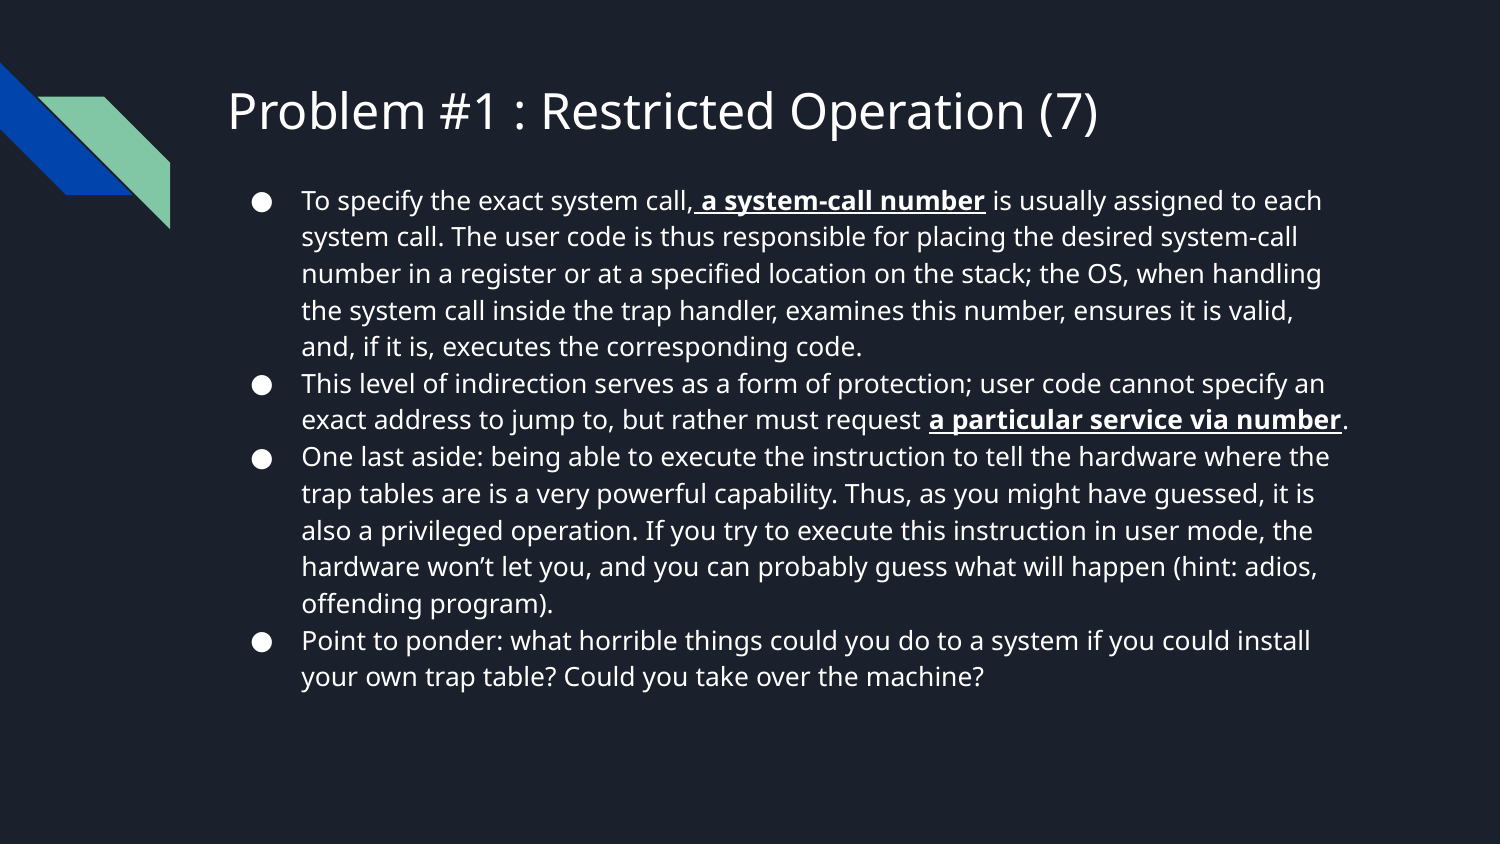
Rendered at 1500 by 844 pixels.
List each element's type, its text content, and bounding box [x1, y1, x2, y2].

list To specify the exact system call, a system-call number is usually assigned to each system call. The user code is thus responsible for placing the desired system-call number in a register or at a specified location on the stack; the OS, when handling the system call inside the trap handler, examines this number, ensures it is valid, and, if it is, executes the corresponding code. This level of indirection serves as a form of protection; user code cannot specify an exact address to jump to, but rather must request a particular service via number. One last aside: being able to execute the instruction to tell the hardware where the trap tables are is a very powerful capability. Thus, as you might have guessed, it is also a privileged operation. If you try to execute this instruction in user mode, the hardware won’t let you, and you can probably guess what will happen (hint: adios, offending program). Point to ponder: what horrible things could you do to a system if you could install your own trap table? Could you take over the machine? [212, 163, 1368, 735]
title Problem #1 : Restricted Operation (7) [212, 64, 1368, 163]
